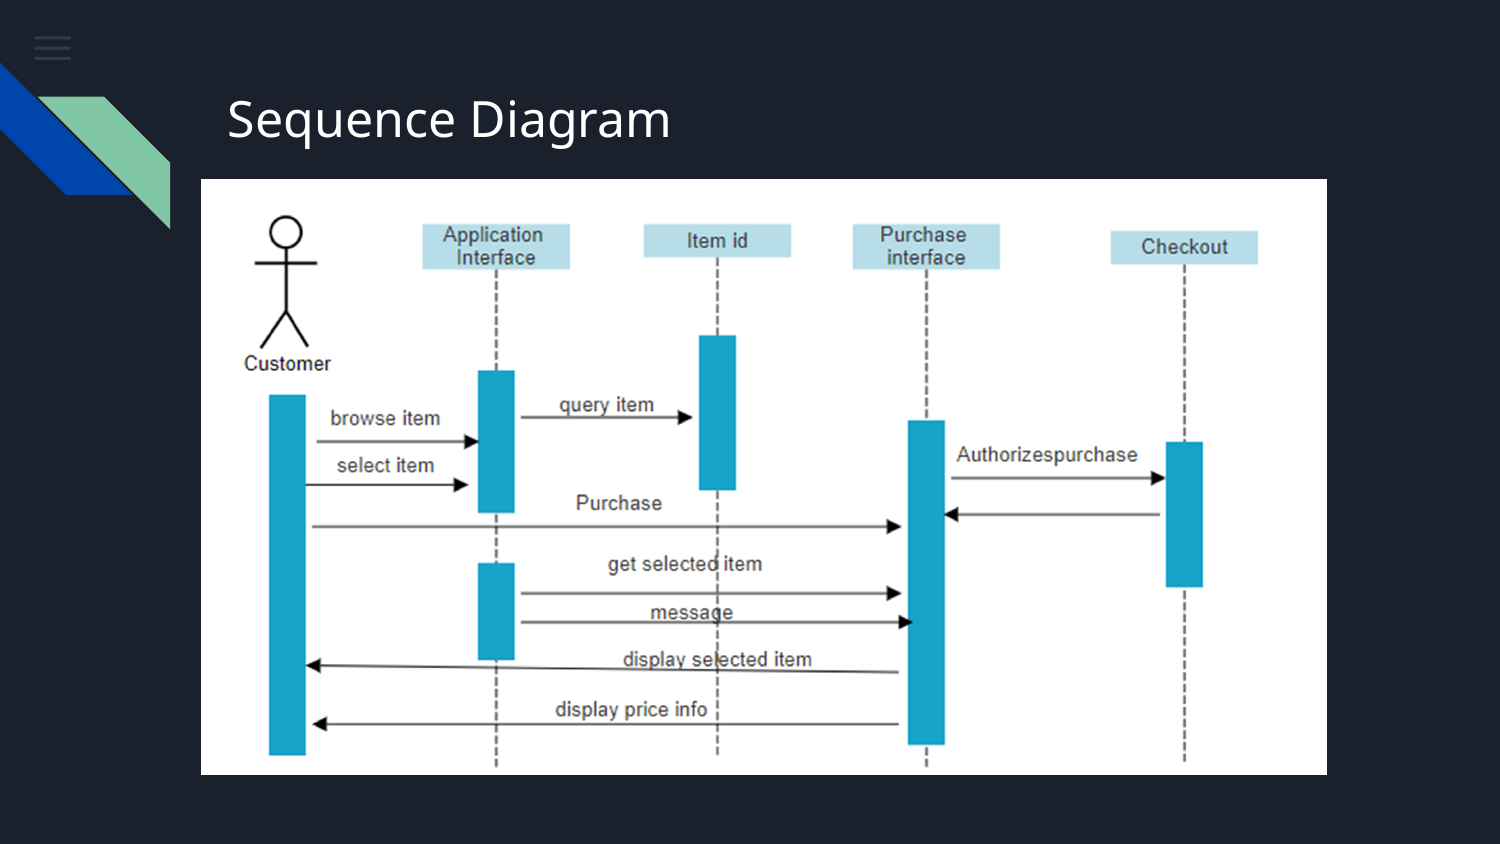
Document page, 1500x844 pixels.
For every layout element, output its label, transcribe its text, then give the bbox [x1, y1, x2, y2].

title Sequence Diagram [212, 63, 1134, 162]
picture [201, 179, 1327, 775]
